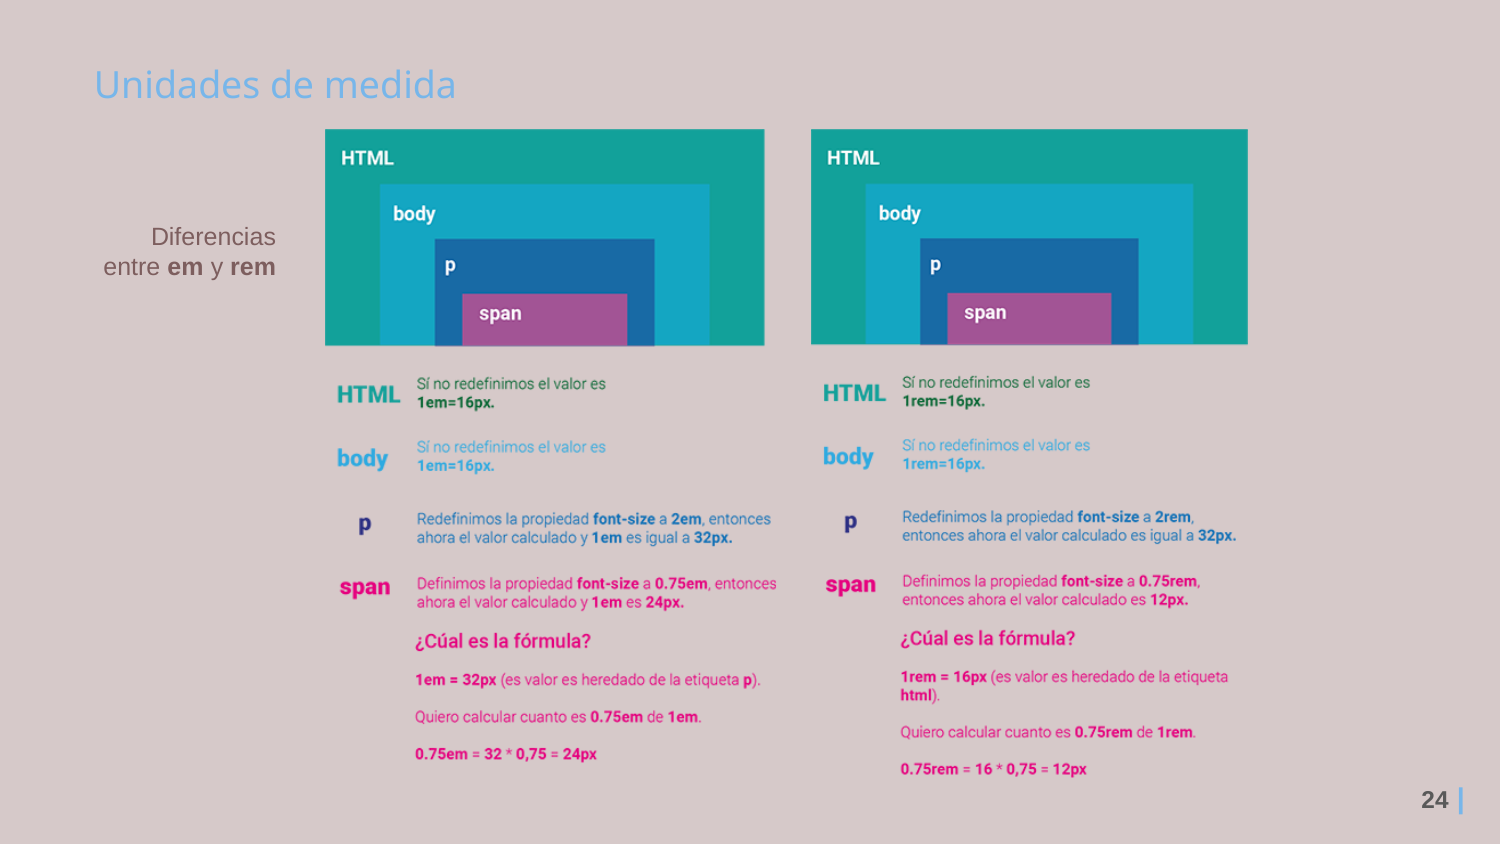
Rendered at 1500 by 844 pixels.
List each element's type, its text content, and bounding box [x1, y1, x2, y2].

slide_number ‹#› | [1389, 764, 1480, 830]
picture [811, 129, 1248, 779]
text_box Unidades de medida [78, 46, 1092, 122]
text_box Diferencias entre em y rem [78, 205, 292, 296]
picture [325, 129, 781, 764]
